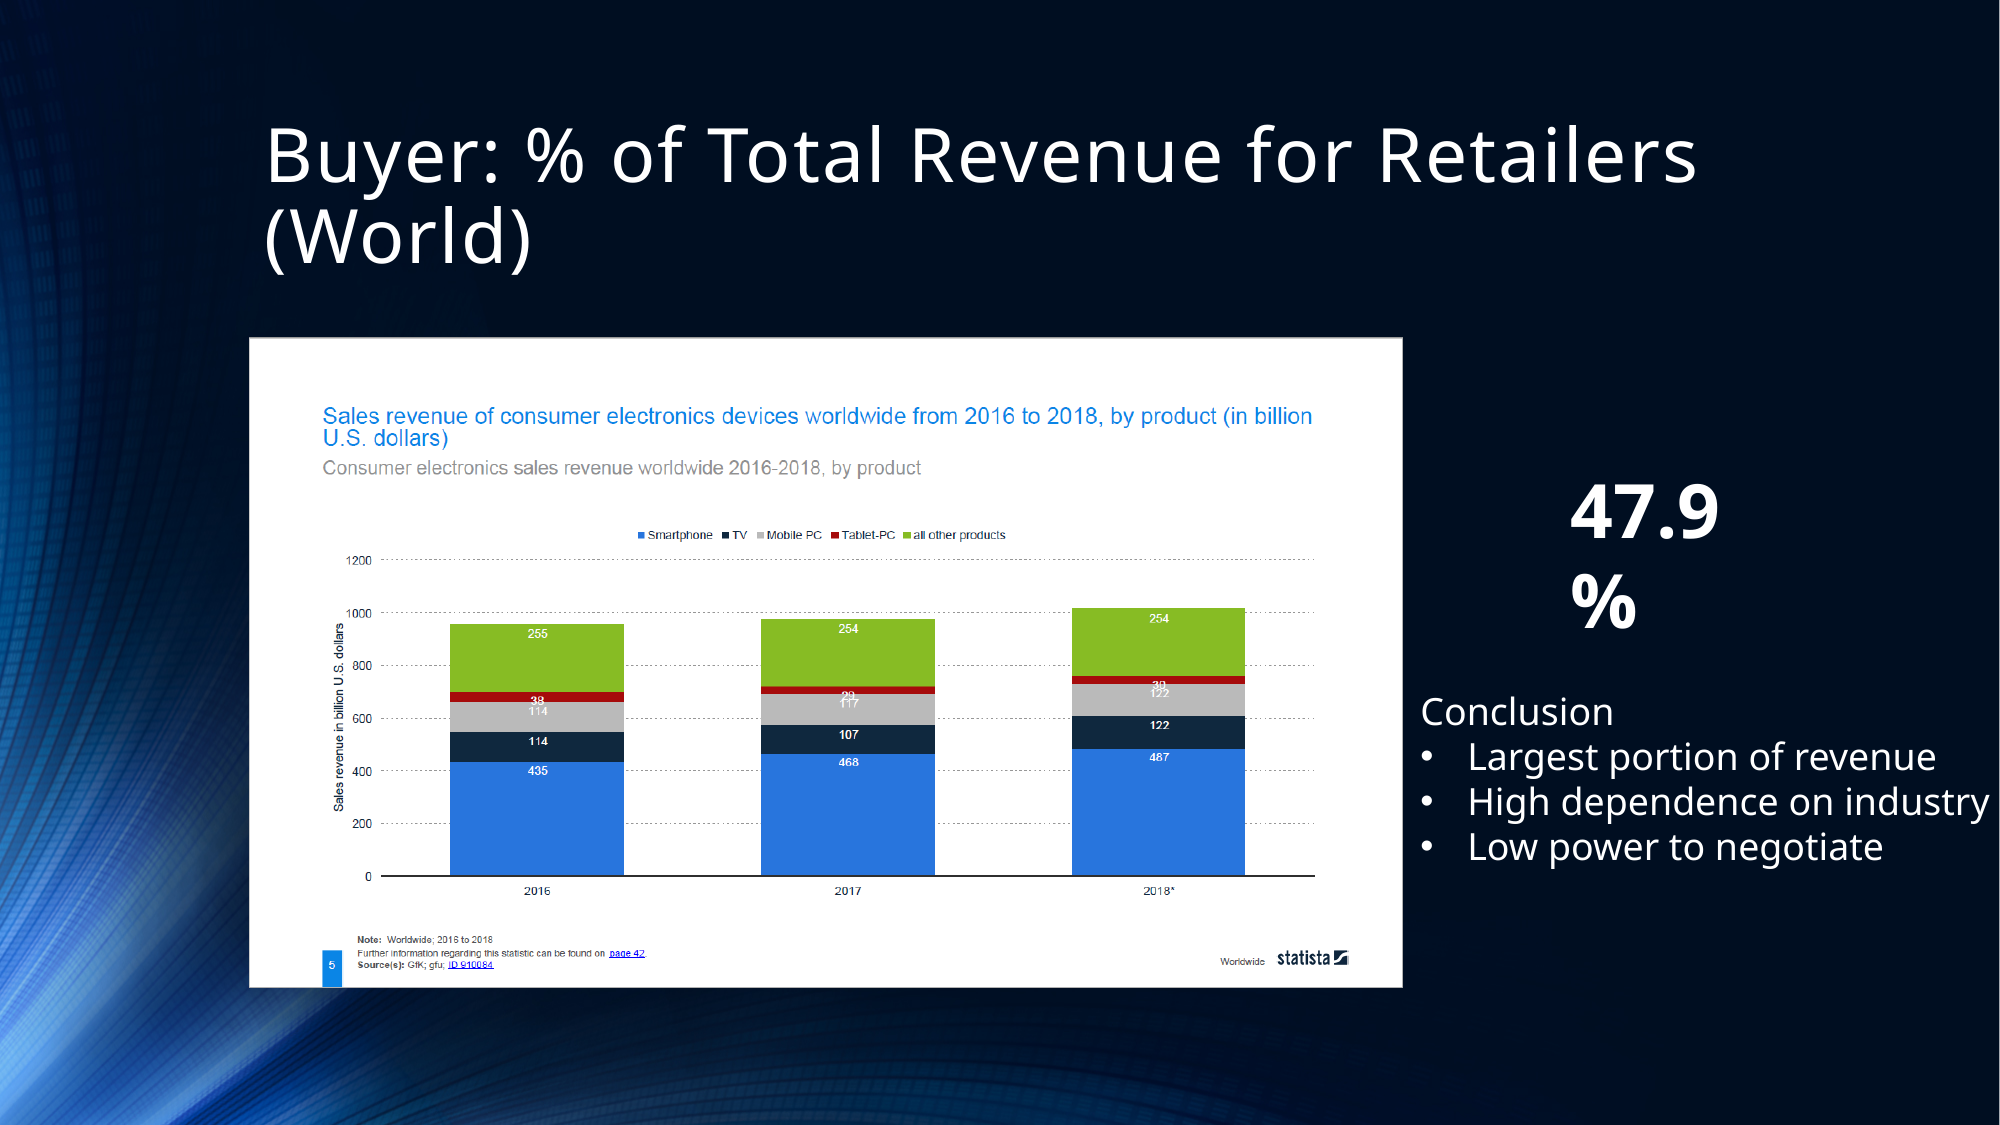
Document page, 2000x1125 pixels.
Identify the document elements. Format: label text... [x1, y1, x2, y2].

text_box Conclusion Largest portion of revenue High dependence on industry Low power to negotiate [1405, 681, 2000, 876]
picture [0, 0, 2000, 1125]
text_box 47.9% [1555, 456, 1796, 652]
title Buyer: % of Total Revenue for Retailers (World) [249, 62, 1838, 288]
